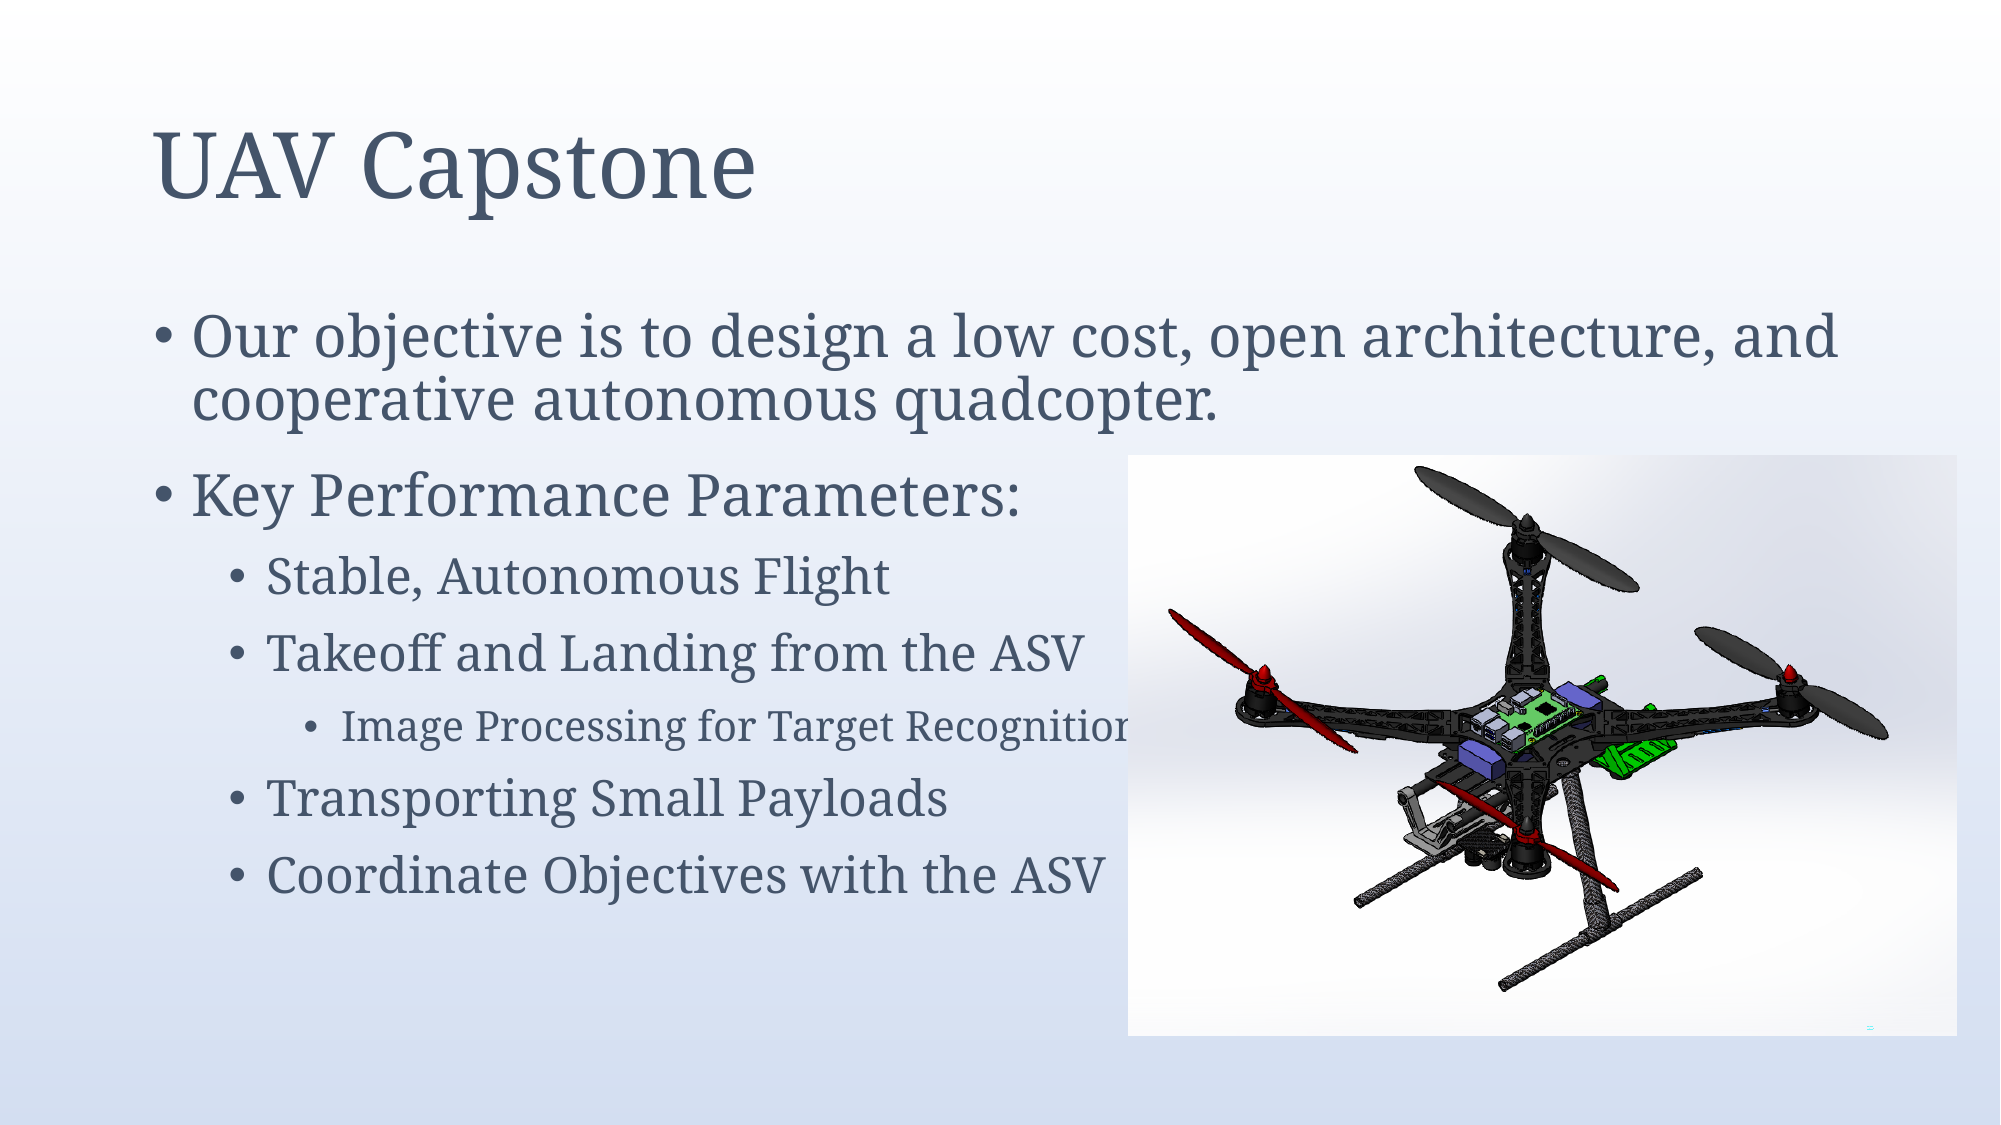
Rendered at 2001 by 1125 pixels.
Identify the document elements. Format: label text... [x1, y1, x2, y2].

picture [1128, 455, 1957, 1036]
title UAV Capstone [137, 59, 1863, 278]
list Our objective is to design a low cost, open architecture, and cooperative autonomous quadcopter. Key Performance Parameters: Stable, Autonomous Flight Takeoff and Landing from the ASV Image Processing for Target Recognition Transporting Small Payloads Coordinate Objectives with the ASV [138, 299, 1864, 1014]
